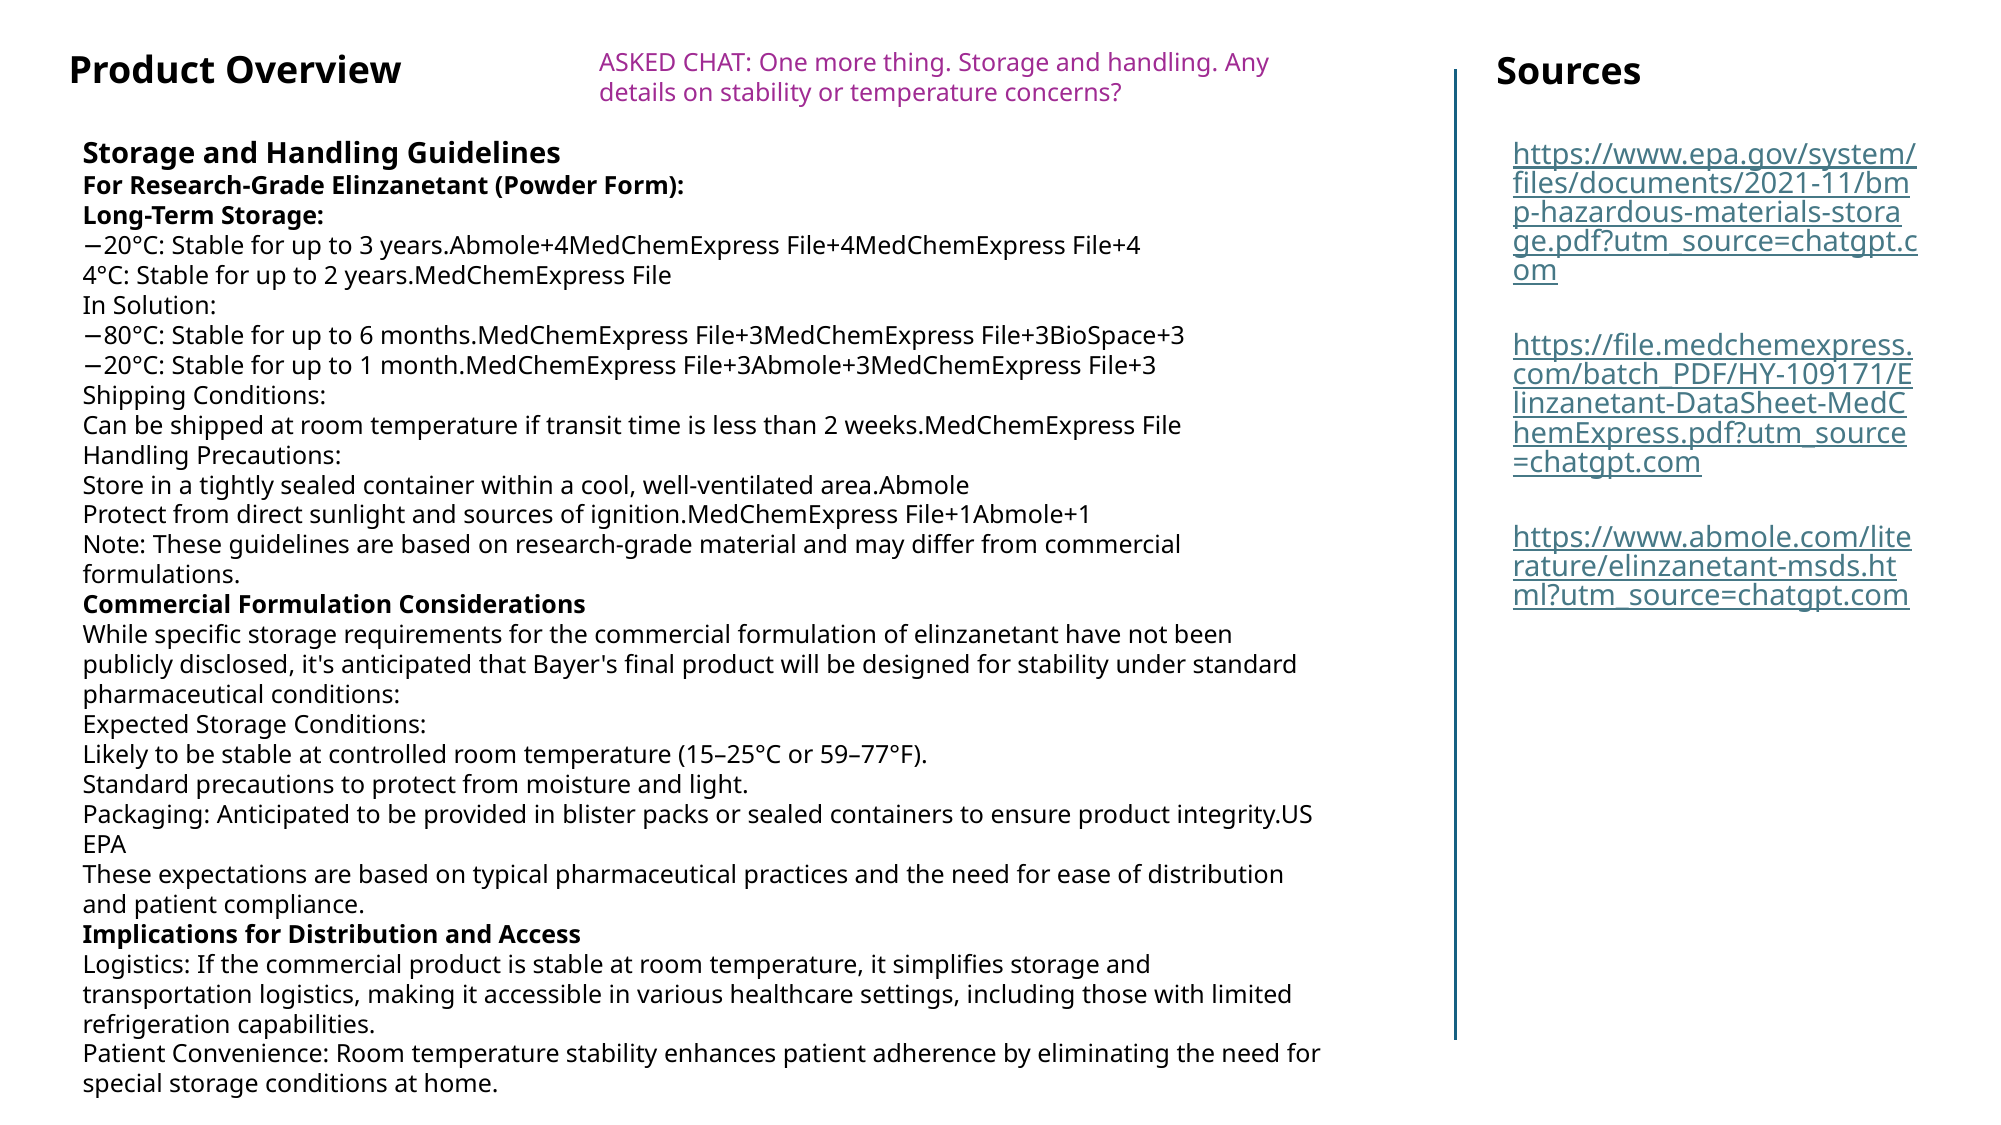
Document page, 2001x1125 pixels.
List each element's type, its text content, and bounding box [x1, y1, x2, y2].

text_box Sources [1481, 39, 1657, 100]
text_box Storage and Handling Guidelines For Research-Grade Elinzanetant (Powder Form): Long-Term Storage: −20°C: Stable for up to 3 years.Abmole+4MedChemExpress File+4MedChemExpress File+4 4°C: Stable for up to 2 years.MedChemExpress File In Solution: −80°C: Stable for up to 6 months.MedChemExpress File+3MedChemExpress File+3BioSpace+3 −20°C: Stable for up to 1 month.MedChemExpress File+3Abmole+3MedChemExpress File+3 Shipping Conditions: Can be shipped at room temperature if transit time is less than 2 weeks.MedChemExpress File Handling Precautions: Store in a tightly sealed container within a cool, well-ventilated area.Abmole Protect from direct sunlight and sources of ignition.MedChemExpress File+1Abmole+1 Note: These guidelines are based on research-grade material and may differ from commercial formulations. Commercial Formulation Considerations While specific storage requirements for the commercial formulation of elinzanetant have not been publicly disclosed, it's anticipated that Bayer's final product will be designed for stability under standard pharmaceutical conditions: Expected Storage Conditions: Likely to be stable at controlled room temperature (15–25°C or 59–77°F). Standard precautions to protect from moisture and light. Packaging: Anticipated to be provided in blister packs or sealed containers to ensure product integrity.US EPA These expectations are based on typical pharmaceutical practices and the need for ease of distribution and patient compliance. Implications for Distribution and Access Logistics: If the commercial product is stable at room temperature, it simplifies storage and transportation logistics, making it accessible in various healthcare settings, including those with limited refrigeration capabilities. Patient Convenience: Room temperature stability enhances patient adherence by eliminating the need for special storage conditions at home. [67, 127, 1344, 1106]
text_box Product Overview [53, 38, 417, 99]
text_box https://www.epa.gov/system/files/documents/2021-11/bmp-hazardous-materials-storage.pdf?utm_source=chatgpt.com https://file.medchemexpress.com/batch_PDF/HY-109171/Elinzanetant-DataSheet-MedChemExpress.pdf?utm_source=chatgpt.com https://www.abmole.com/literature/elinzanetant-msds.html?utm_source=chatgpt.com [1497, 127, 1934, 367]
text_box ASKED CHAT: One more thing. Storage and handling. Any details on stability or temperature concerns? [584, 38, 1326, 114]
